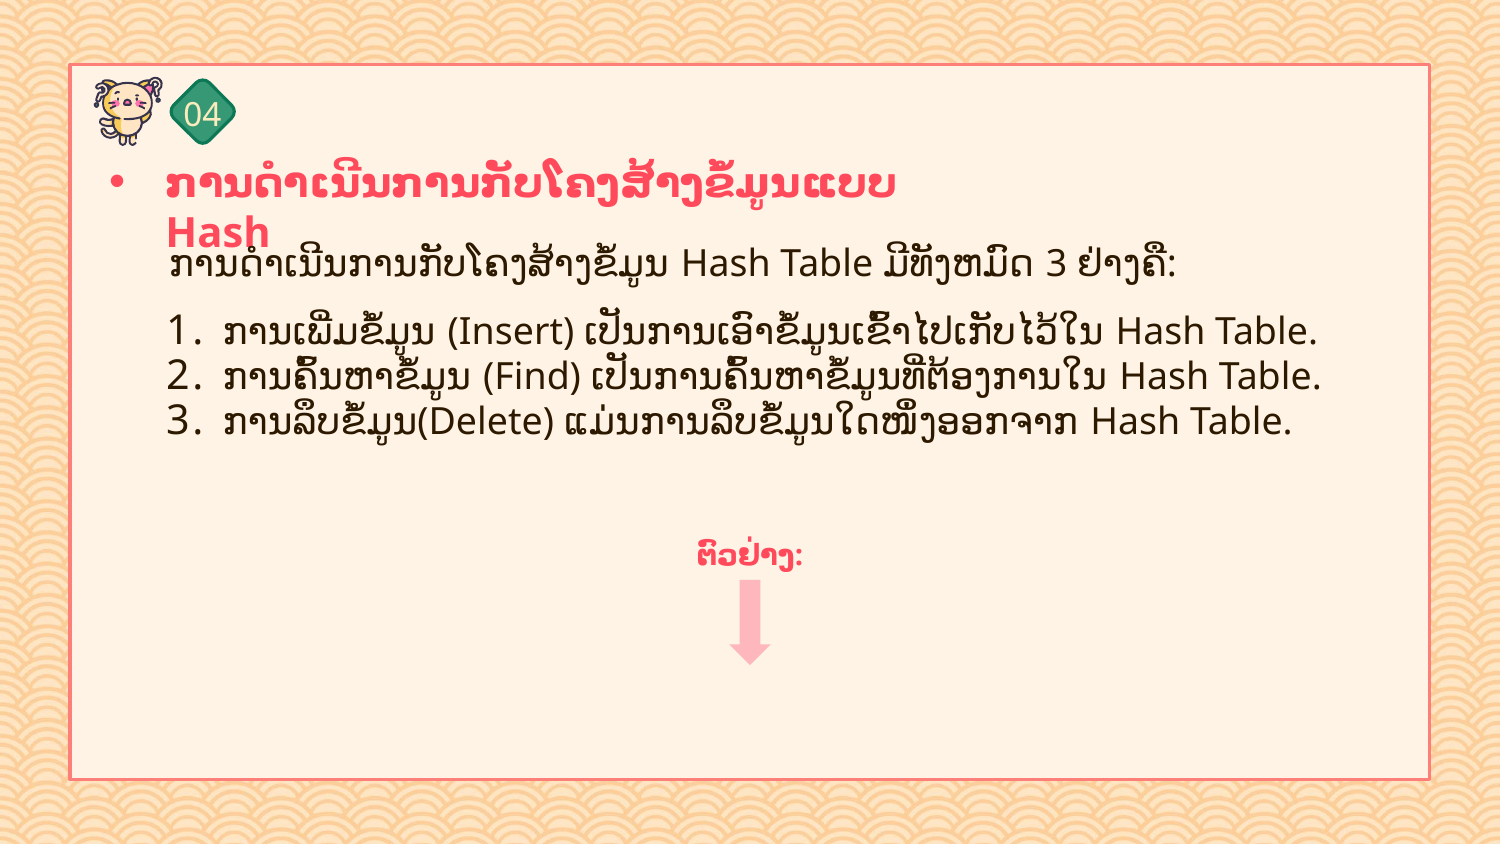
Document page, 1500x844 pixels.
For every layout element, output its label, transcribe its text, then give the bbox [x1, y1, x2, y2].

text_box 04 [167, 82, 243, 145]
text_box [93, 76, 164, 147]
text_box ການດໍາເນີນການກັບໂຄງສ້າງຂໍ້ມູນ Hash Table ມີທັງຫມົດ 3 ຢ່າງຄື: [153, 204, 1495, 319]
title ການດຳເນີນການກັບໂຄງສ້າງຂໍ້ມູນແບບ Hash [94, 168, 988, 243]
text_box ຕົວຢ່າງ: [384, 529, 1116, 579]
picture [0, 0, 1500, 844]
text_box [727, 577, 773, 668]
text_box ການເພີ່ມຂໍ້ມູນ (Insert) ເປັນການເອົາຂໍ້ມູນເຂົ້າໄປເກັບໄວ້ໃນ Hash Table. ການຄົ້ນຫາຂໍ້ມູນ (Find) ເປັນການຄົ້ນຫາຂໍ້ມູນທີ່ຕ້ອງການໃນ Hash Table. ການລຶບຂໍ້ມູນ(Delete) ແມ່ນການລຶບຂໍ້ມູນໃດໜຶ່ງອອກຈາກ Hash Table. [151, 291, 1492, 521]
